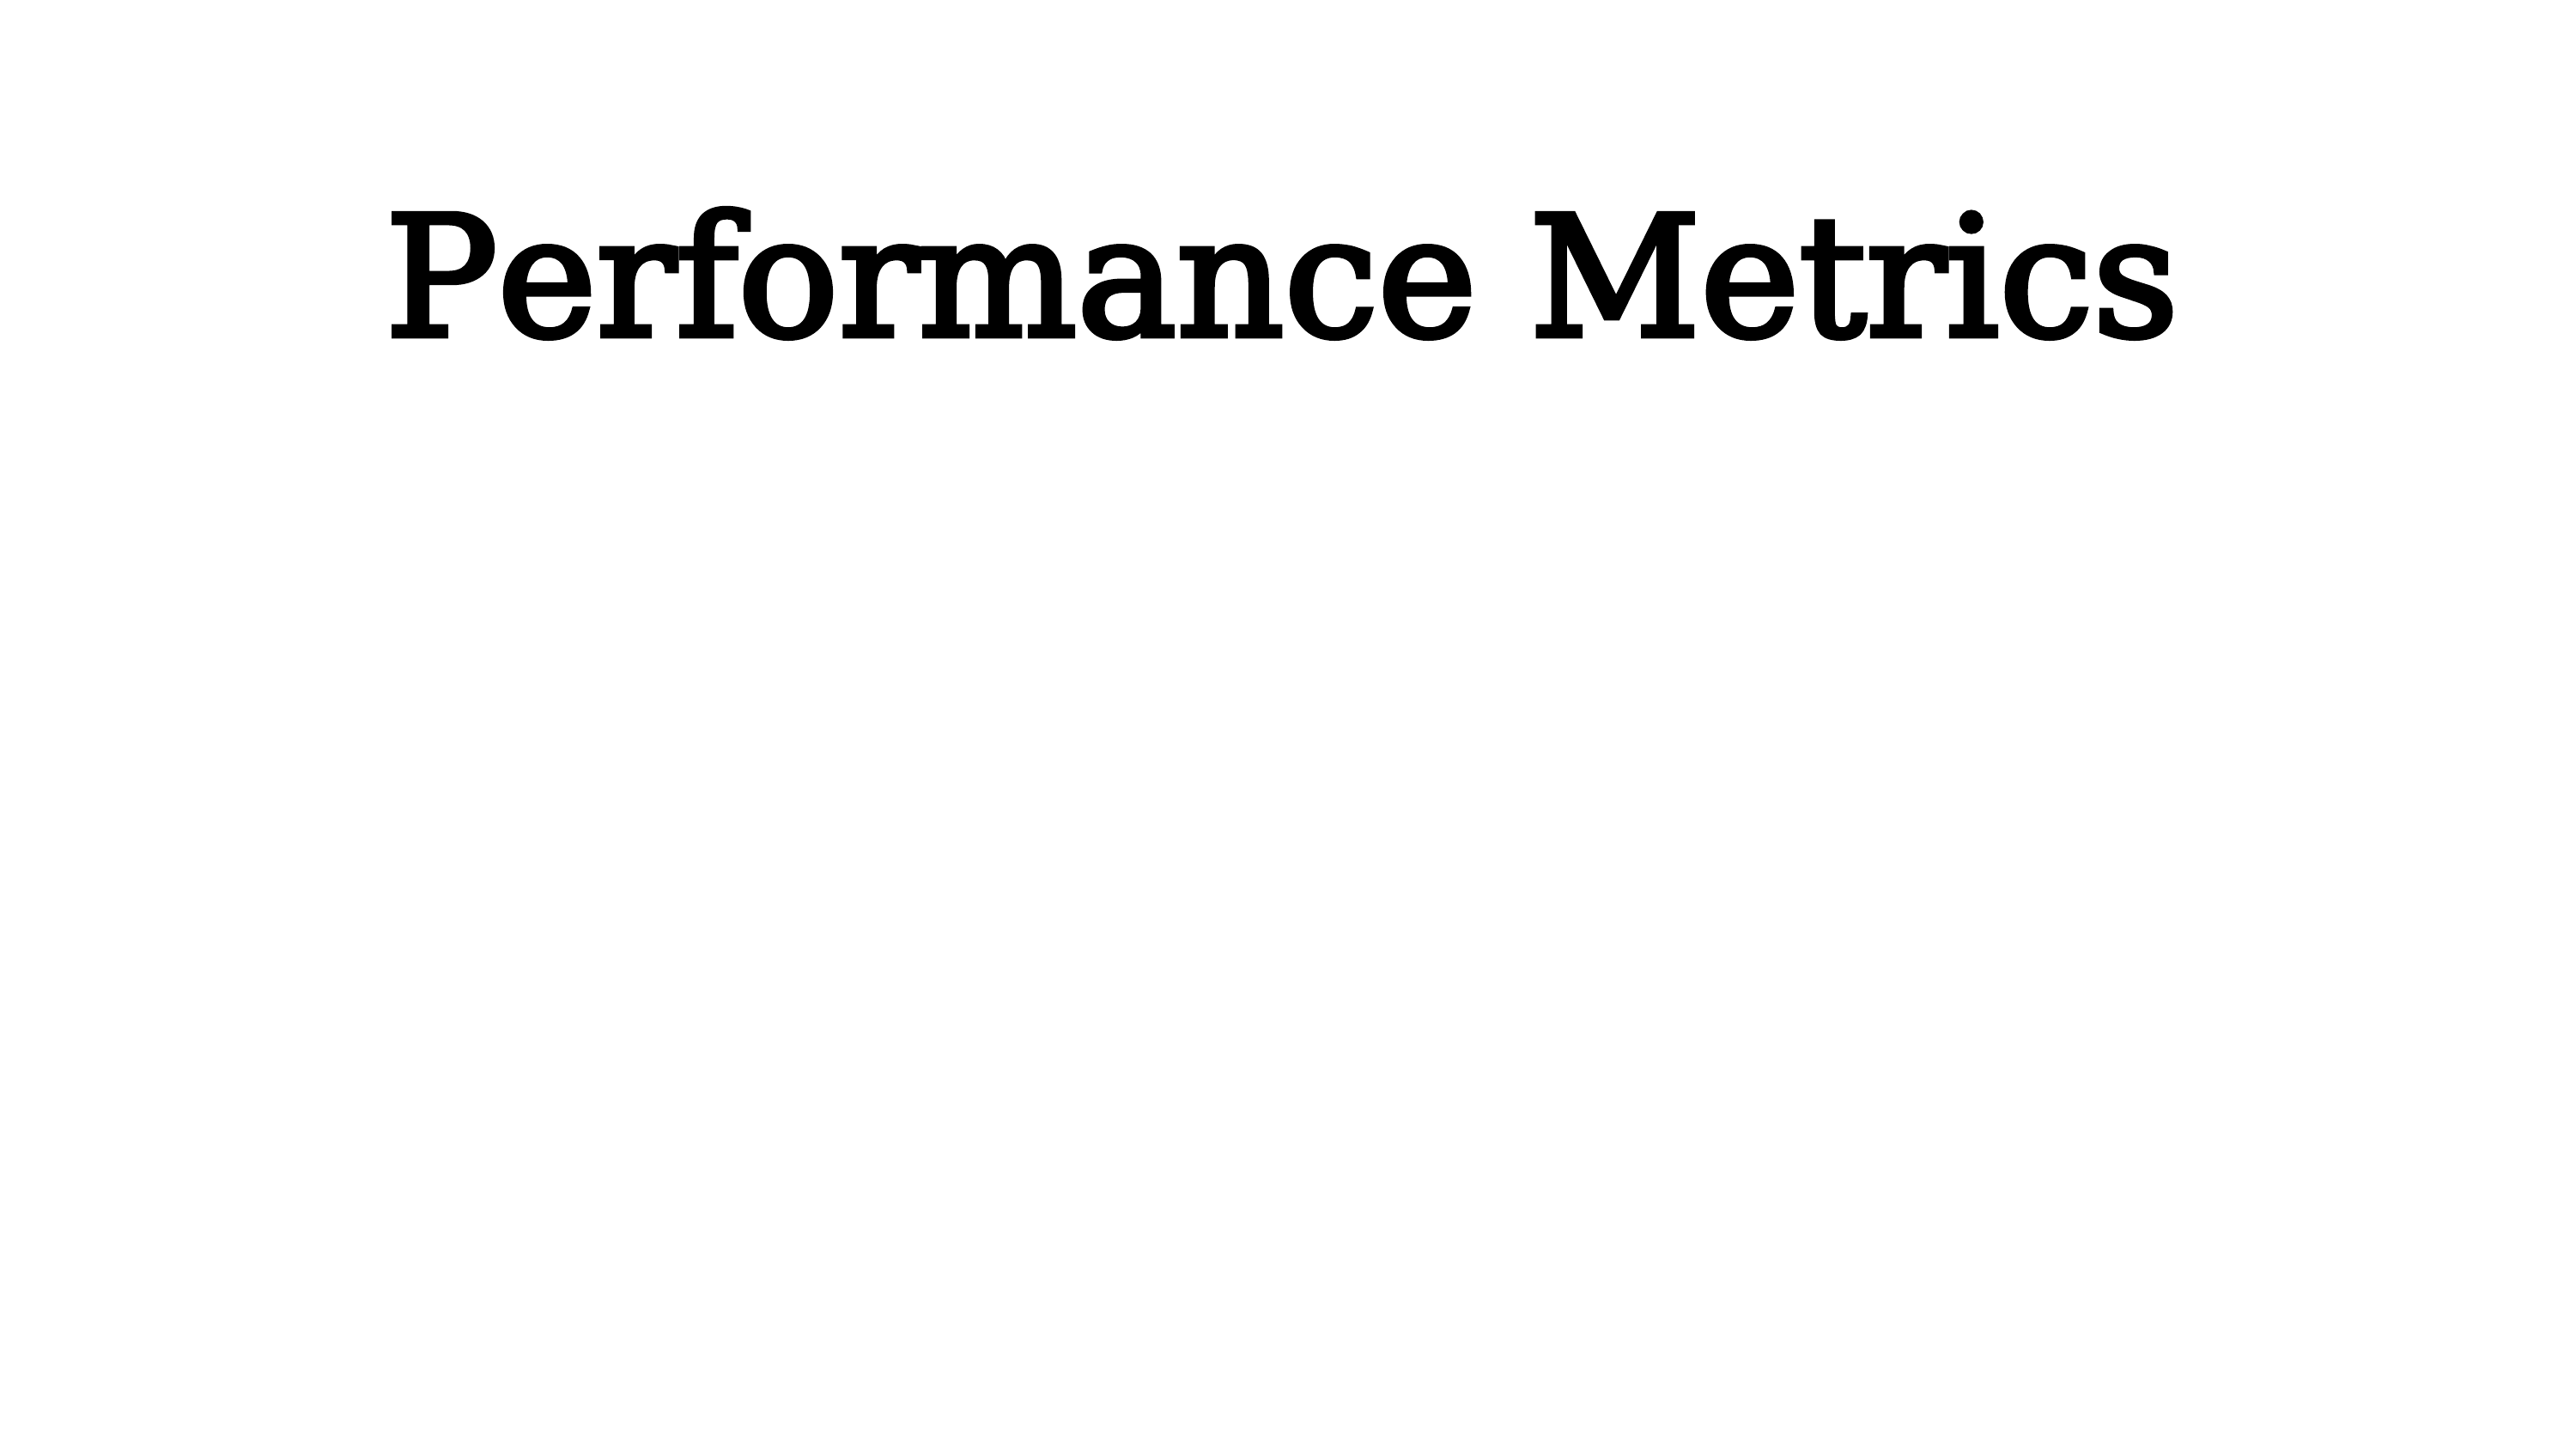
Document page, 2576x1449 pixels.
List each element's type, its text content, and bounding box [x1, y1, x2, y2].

text_box Performance Metrics [168, 128, 2397, 369]
